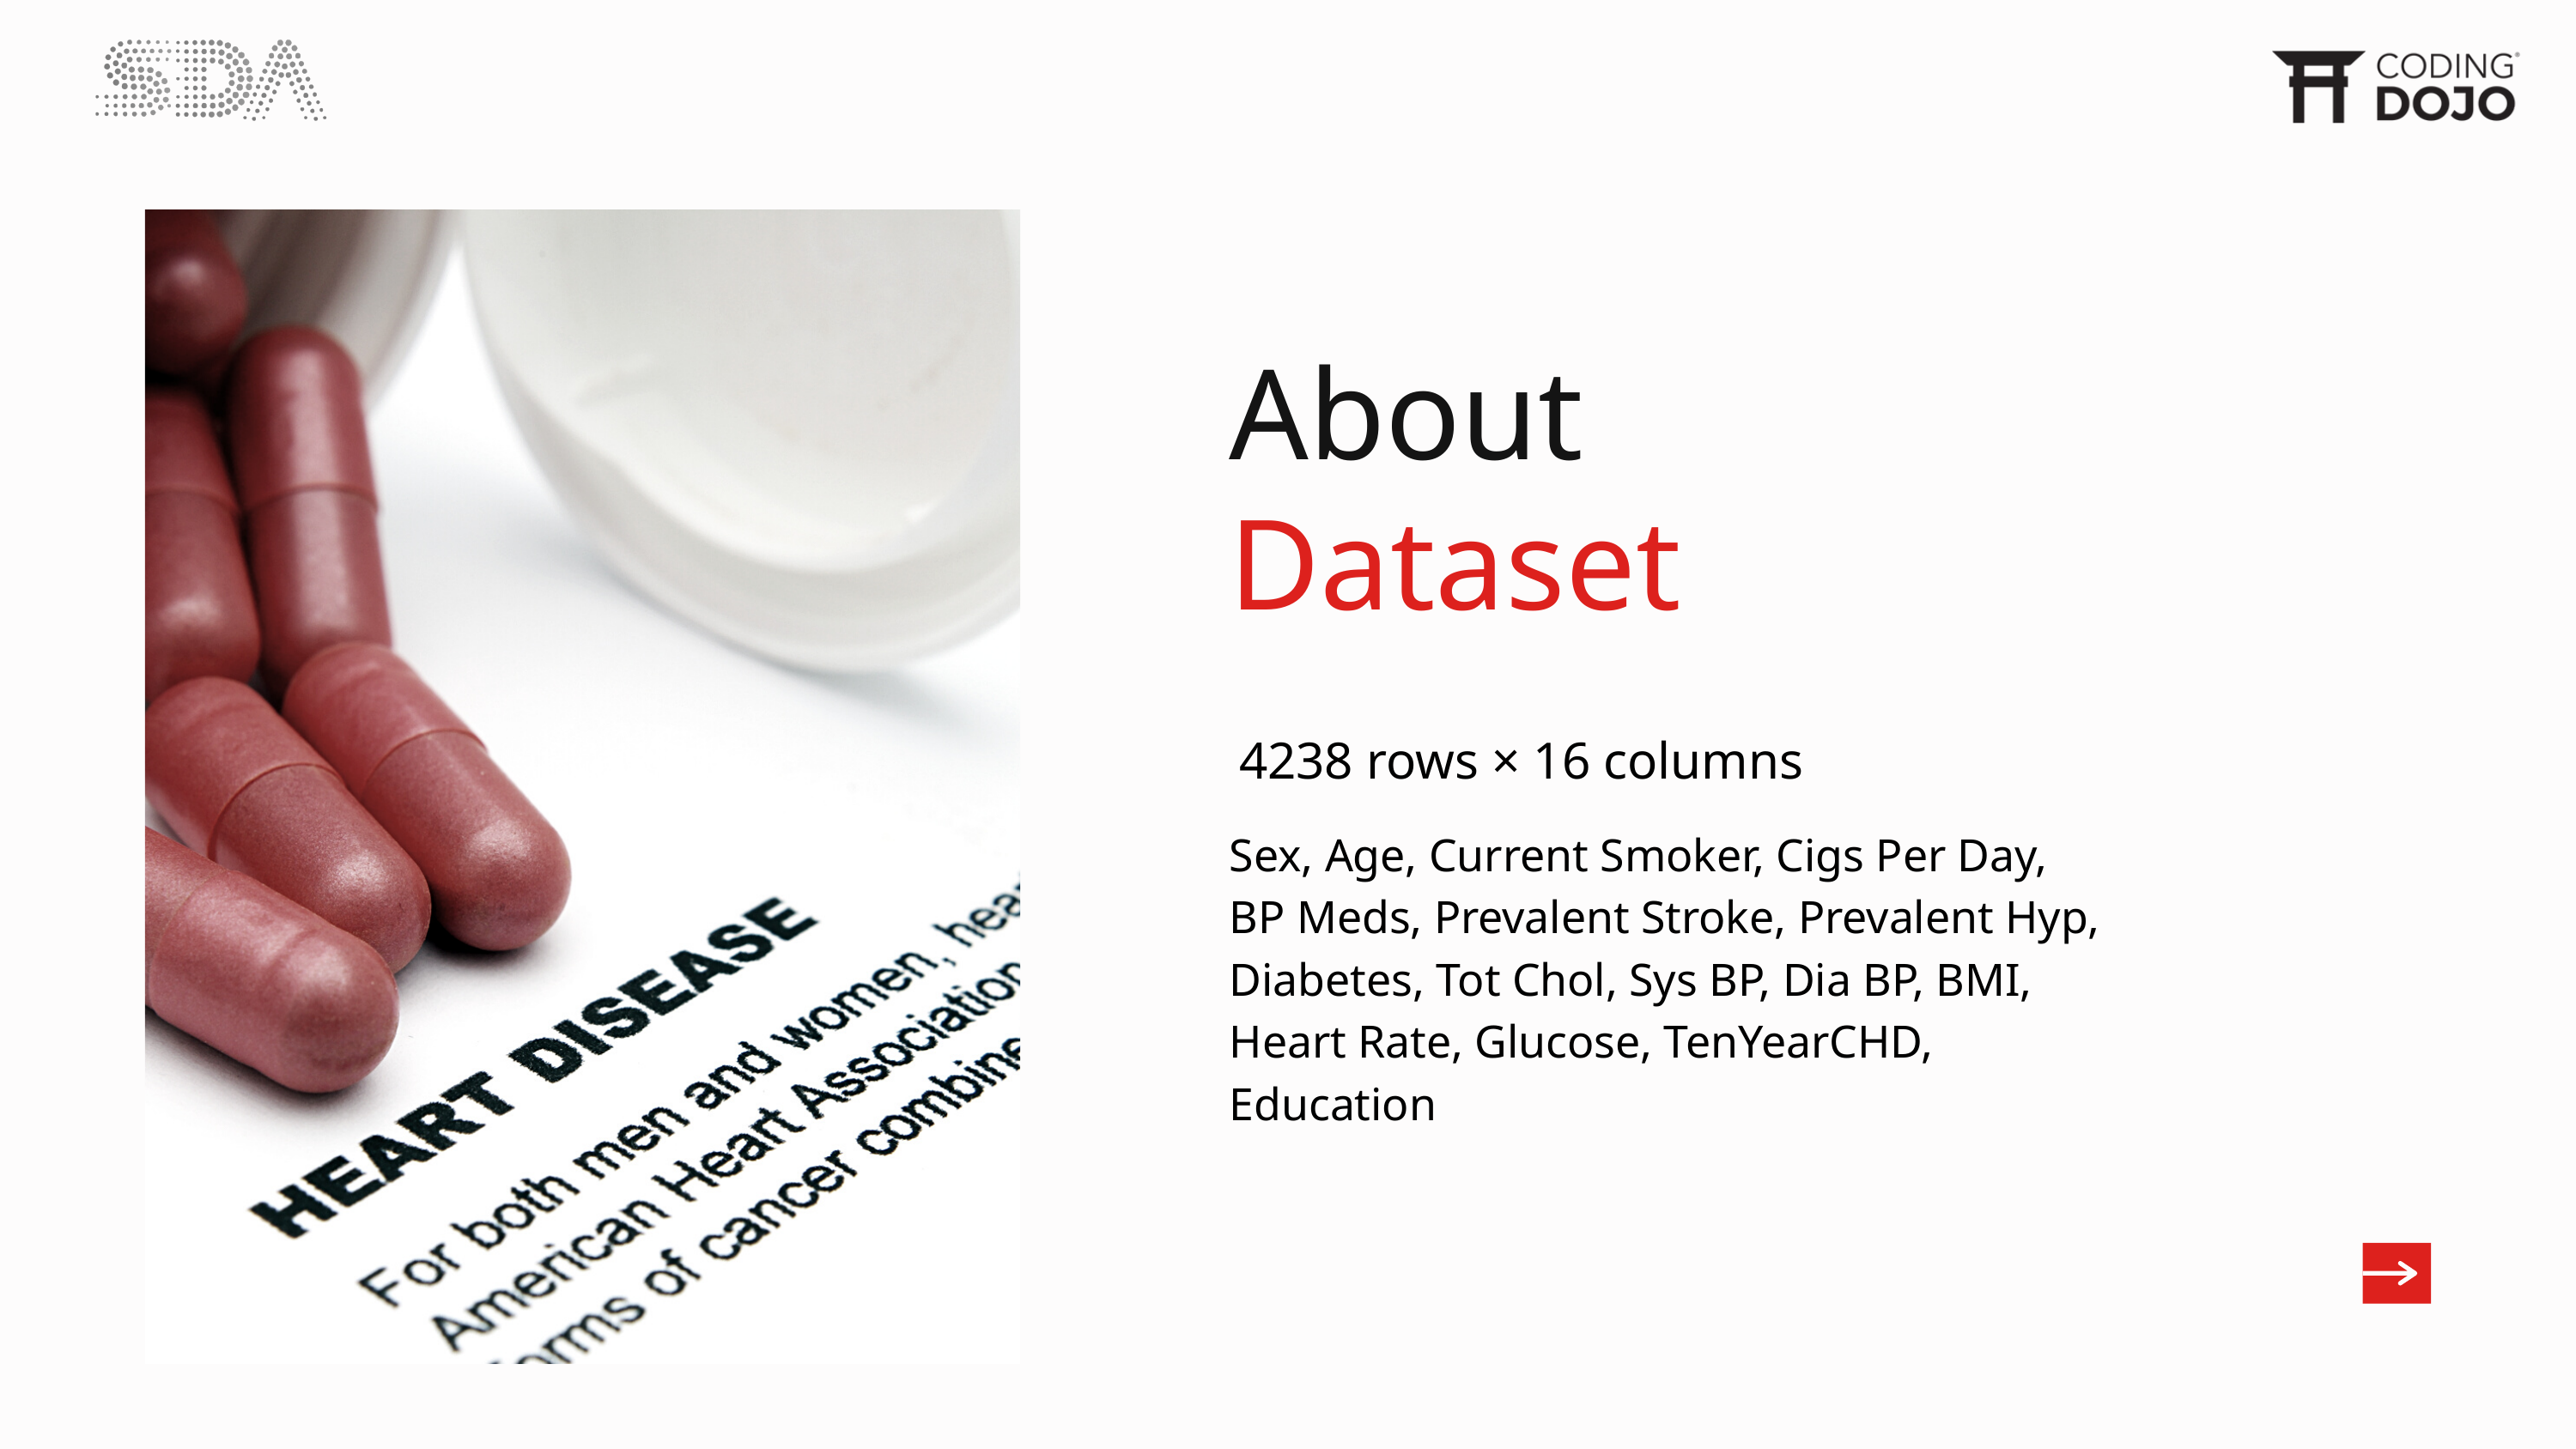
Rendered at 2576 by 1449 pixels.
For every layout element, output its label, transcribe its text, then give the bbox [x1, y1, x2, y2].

picture [144, 209, 1021, 1364]
text_box Sex, Age, Current Smoker, Cigs Per Day, BP Meds, Prevalent Stroke, Prevalent Hyp, Diabetes, Tot Chol, Sys BP, Dia BP, BMI, Heart Rate, Glucose, TenYearCHD, Education [1229, 870, 2148, 1130]
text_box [1229, 334, 2432, 864]
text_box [2362, 1242, 2432, 1304]
picture [2271, 0, 2522, 208]
picture [95, 33, 344, 132]
